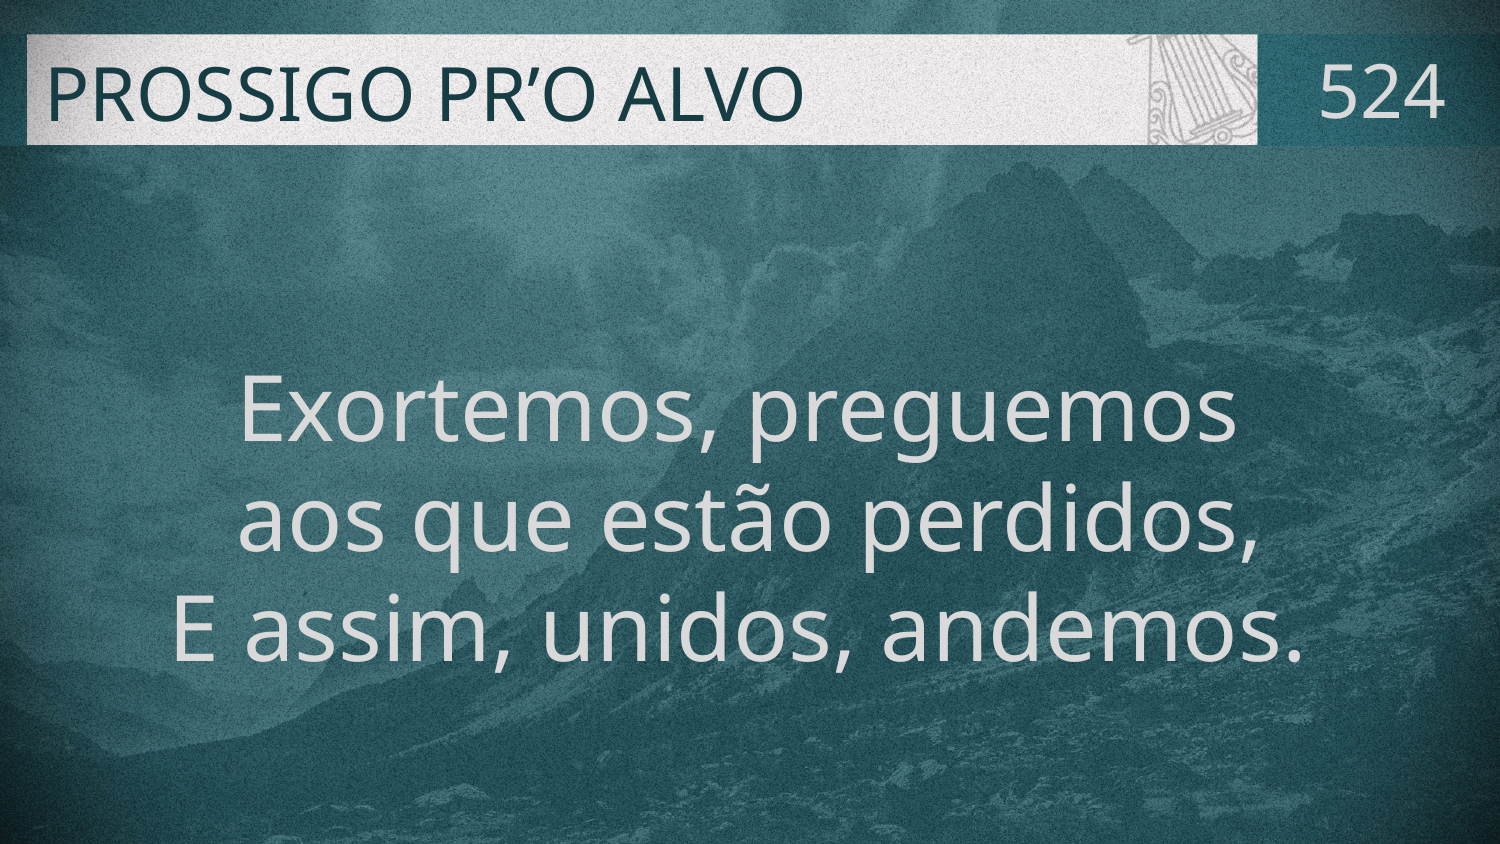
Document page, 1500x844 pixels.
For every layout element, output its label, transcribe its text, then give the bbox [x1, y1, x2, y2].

picture [0, 0, 1500, 185]
list 524 [1281, 36, 1483, 143]
list Exortemos, preguemos aos que estão perdidos, E assim, unidos, andemos. [0, 185, 1500, 844]
title PROSSIGO PR’O ALVO [29, 33, 1258, 151]
